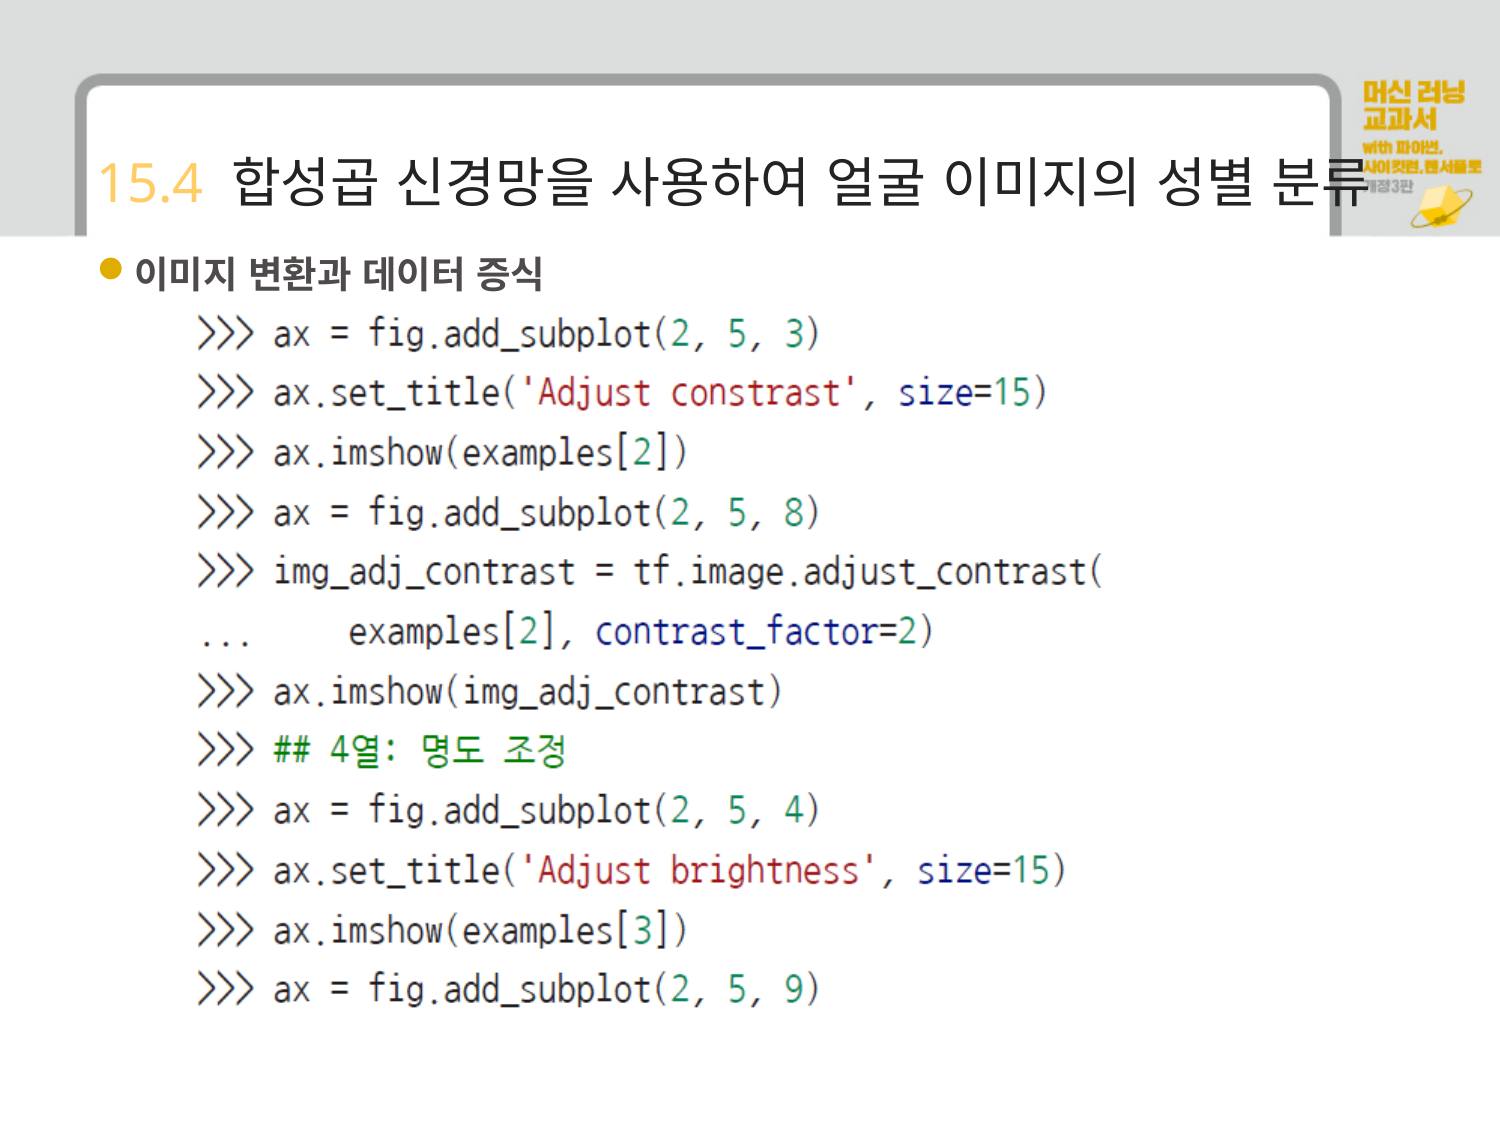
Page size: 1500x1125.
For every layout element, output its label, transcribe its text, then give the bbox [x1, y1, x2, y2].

list 이미지 변환과 데이터 증식 [81, 239, 1412, 1054]
picture [0, 0, 1500, 1125]
title 15.4 합성곱 신경망을 사용하여 얼굴 이미지의 성별 분류 [81, 90, 1412, 222]
